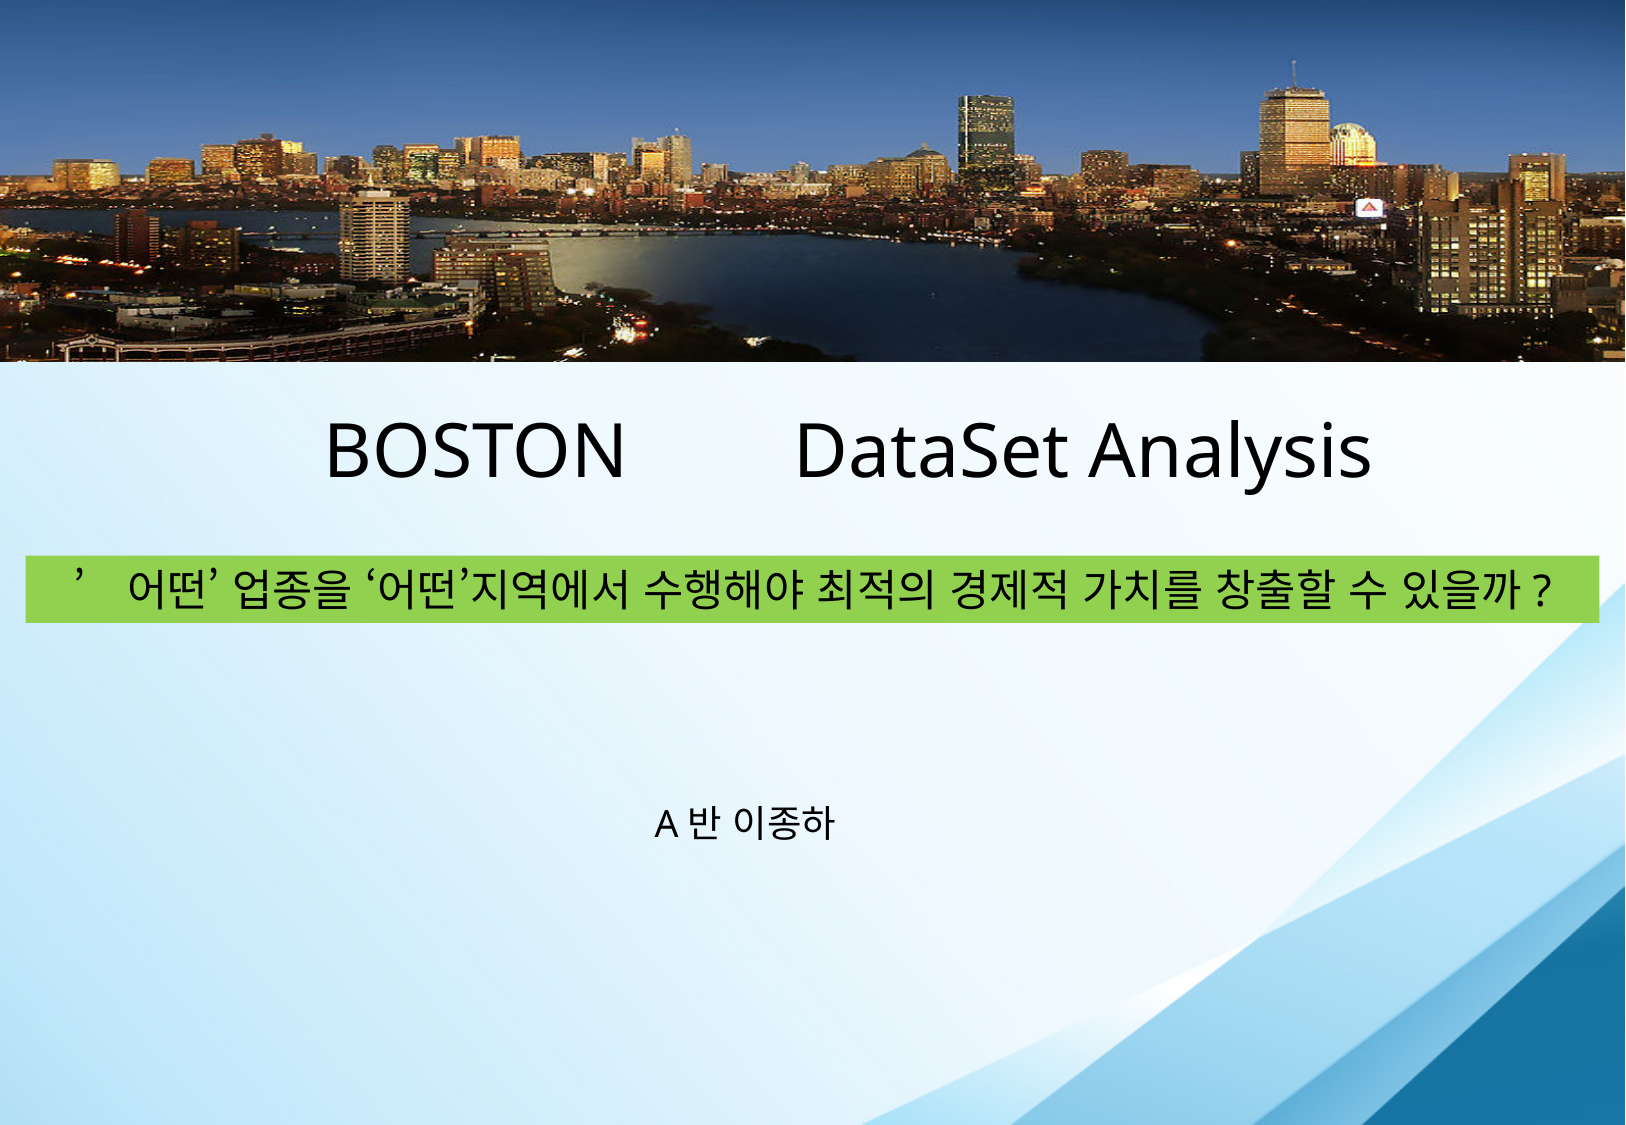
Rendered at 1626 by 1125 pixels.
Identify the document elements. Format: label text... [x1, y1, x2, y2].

text_box ’어떤’ 업종을 ‘어떤’지역에서 수행해야 최적의 경제적 가치를 창출할 수 있을까? [25, 555, 1600, 623]
picture [0, 0, 1625, 1125]
text_box BOSTON DataSet Analysis [309, 394, 1409, 500]
text_box A반 이종하 [639, 792, 862, 853]
